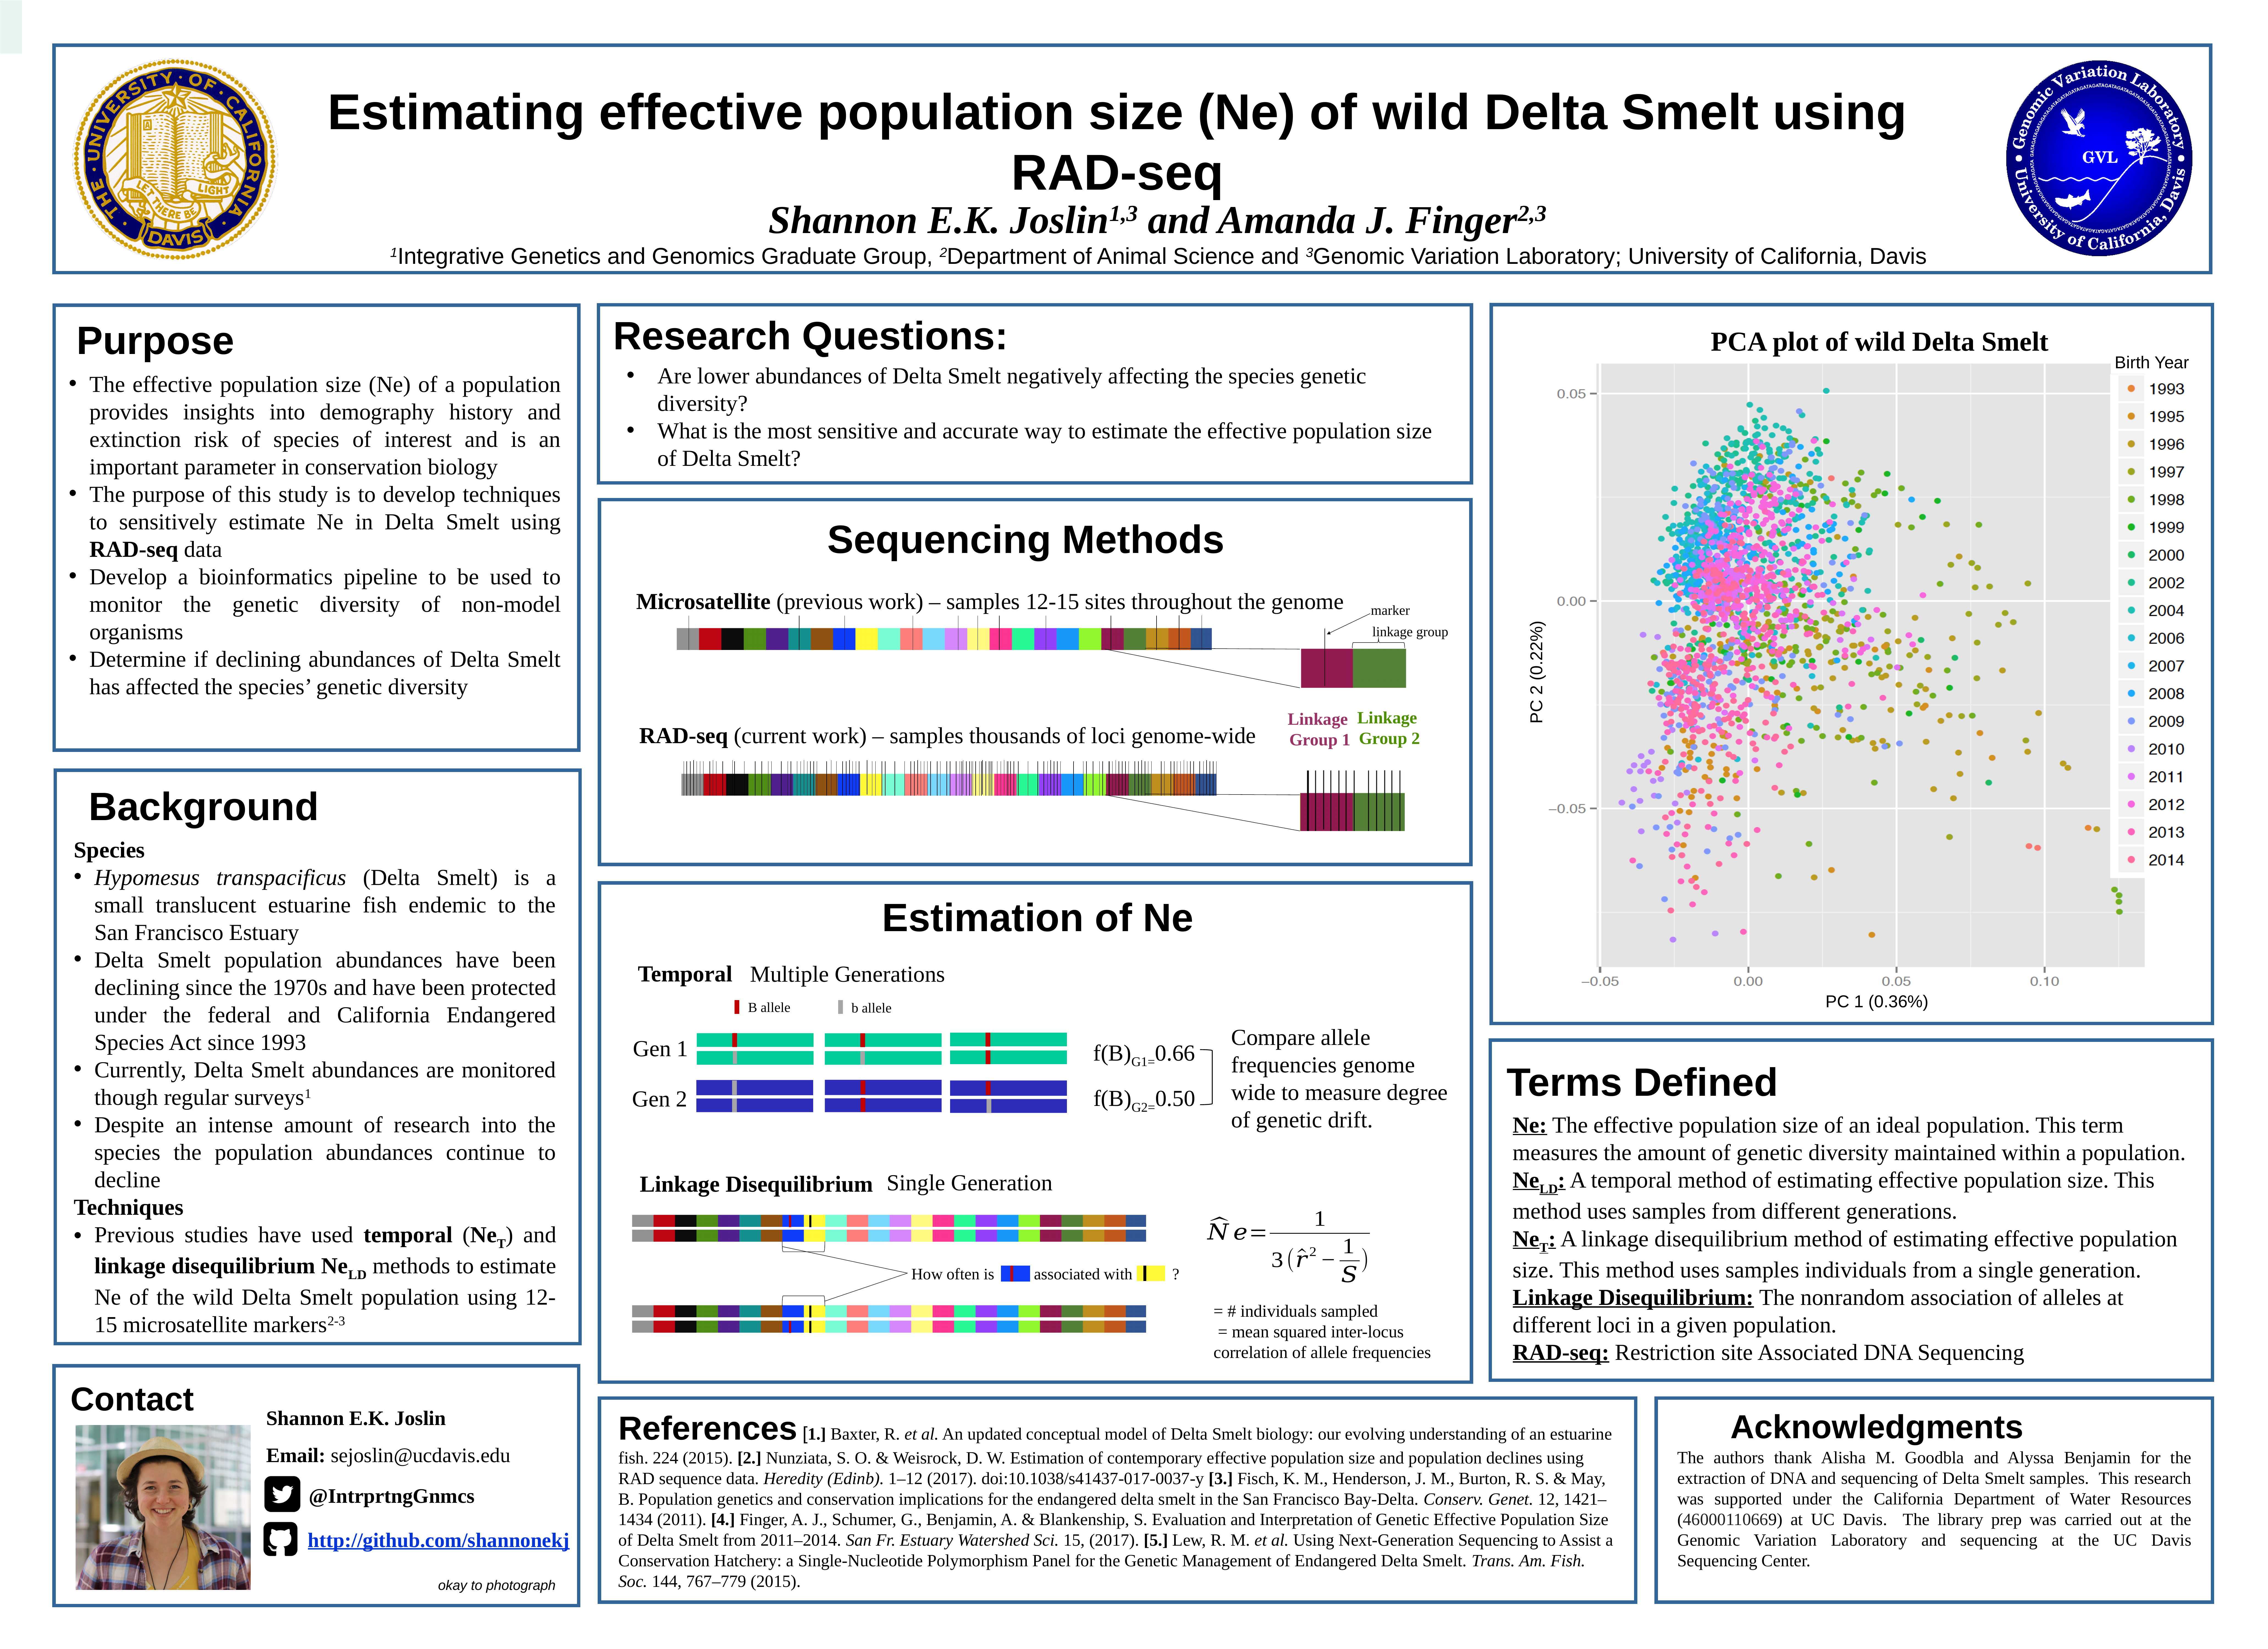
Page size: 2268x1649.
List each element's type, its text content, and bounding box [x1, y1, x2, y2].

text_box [263, 1475, 480, 1514]
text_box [55, 770, 580, 1364]
picture [65, 58, 286, 263]
text_box Shannon E.K. Joslin1,3 and Amanda J. Finger2,3 1Integrative Genetics and Genomics Graduate Group, 2Department of Animal Science and 3Genomic Variation Laboratory; University of California, Davis [297, 143, 2021, 293]
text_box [1656, 1398, 2213, 1602]
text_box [263, 1521, 575, 1557]
text_box Contact [66, 1375, 386, 1420]
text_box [598, 305, 1472, 483]
text_box [599, 1398, 1636, 1602]
text_box Shannon E.K. Joslin Email: sejoslin@ucdavis.edu [262, 1390, 574, 1425]
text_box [1490, 1040, 2213, 1380]
text_box [1491, 305, 2213, 1023]
text_box Estimating effective population size (Ne) of wild Delta Smelt using RAD-seq [318, 75, 1917, 204]
text_box PCA plot of wild Delta Smelt [1569, 321, 2198, 358]
text_box [54, 1366, 579, 1606]
text_box References [1.] Baxter, R. et al. An updated conceptual model of Delta Smelt biology: our evolving understanding of an estuarine fish. 224 (2015). [2.] Nunziata, S. O. & Weisrock, D. W. Estimation of contemporary effective population size and population declines using RAD sequence data. Heredity (Edinb). 1–12 (2017). doi:10.1038/s41437-017-0037-y [3.] Fisch, K. M., Henderson, J. M., Burton, R. S. & May, B. Population genetics and conservation implications for the endangered delta smelt in the San Francisco Bay-Delta. Conserv. Genet. 12, 1421–1434 (2011). [4.] Finger, A. J., Schumer, G., Benjamin, A. & Blankenship, S. Evaluation and Interpretation of Genetic Effective Population Size of Delta Smelt from 2011–2014. San Fr. Estuary Watershed Sci. 15, (2017). [5.] Lew, R. M. et al. Using Next-Generation Sequencing to Assist a Conservation Hatchery: a Single-Nucleotide Polymorphism Panel for the Genetic Management of Endangered Delta Smelt. Trans. Am. Fish. Soc. 144, 767–779 (2015). [614, 1404, 1621, 1634]
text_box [599, 883, 1472, 1382]
text_box The effective population size (Ne) of a population provides insights into demography history and extinction risk of species of interest and is an important parameter in conservation biology The purpose of this study is to develop techniques to sensitively estimate Ne in Delta Smelt using RAD-seq data Develop a bioinformatics pipeline to be used to monitor the genetic diversity of non-model organisms Determine if declining abundances of Delta Smelt has affected the species’ genetic diversity [65, 752, 565, 769]
text_box okay to photograph [434, 1574, 560, 1595]
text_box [1327, 613, 1370, 635]
text_box [54, 45, 2211, 273]
picture [1516, 347, 2201, 1013]
picture [76, 1425, 251, 1590]
table_header [0, 0, 22, 54]
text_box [54, 305, 579, 750]
text_box Birth Year [2160, 358, 2193, 373]
picture [2006, 60, 2192, 256]
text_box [599, 499, 1471, 865]
